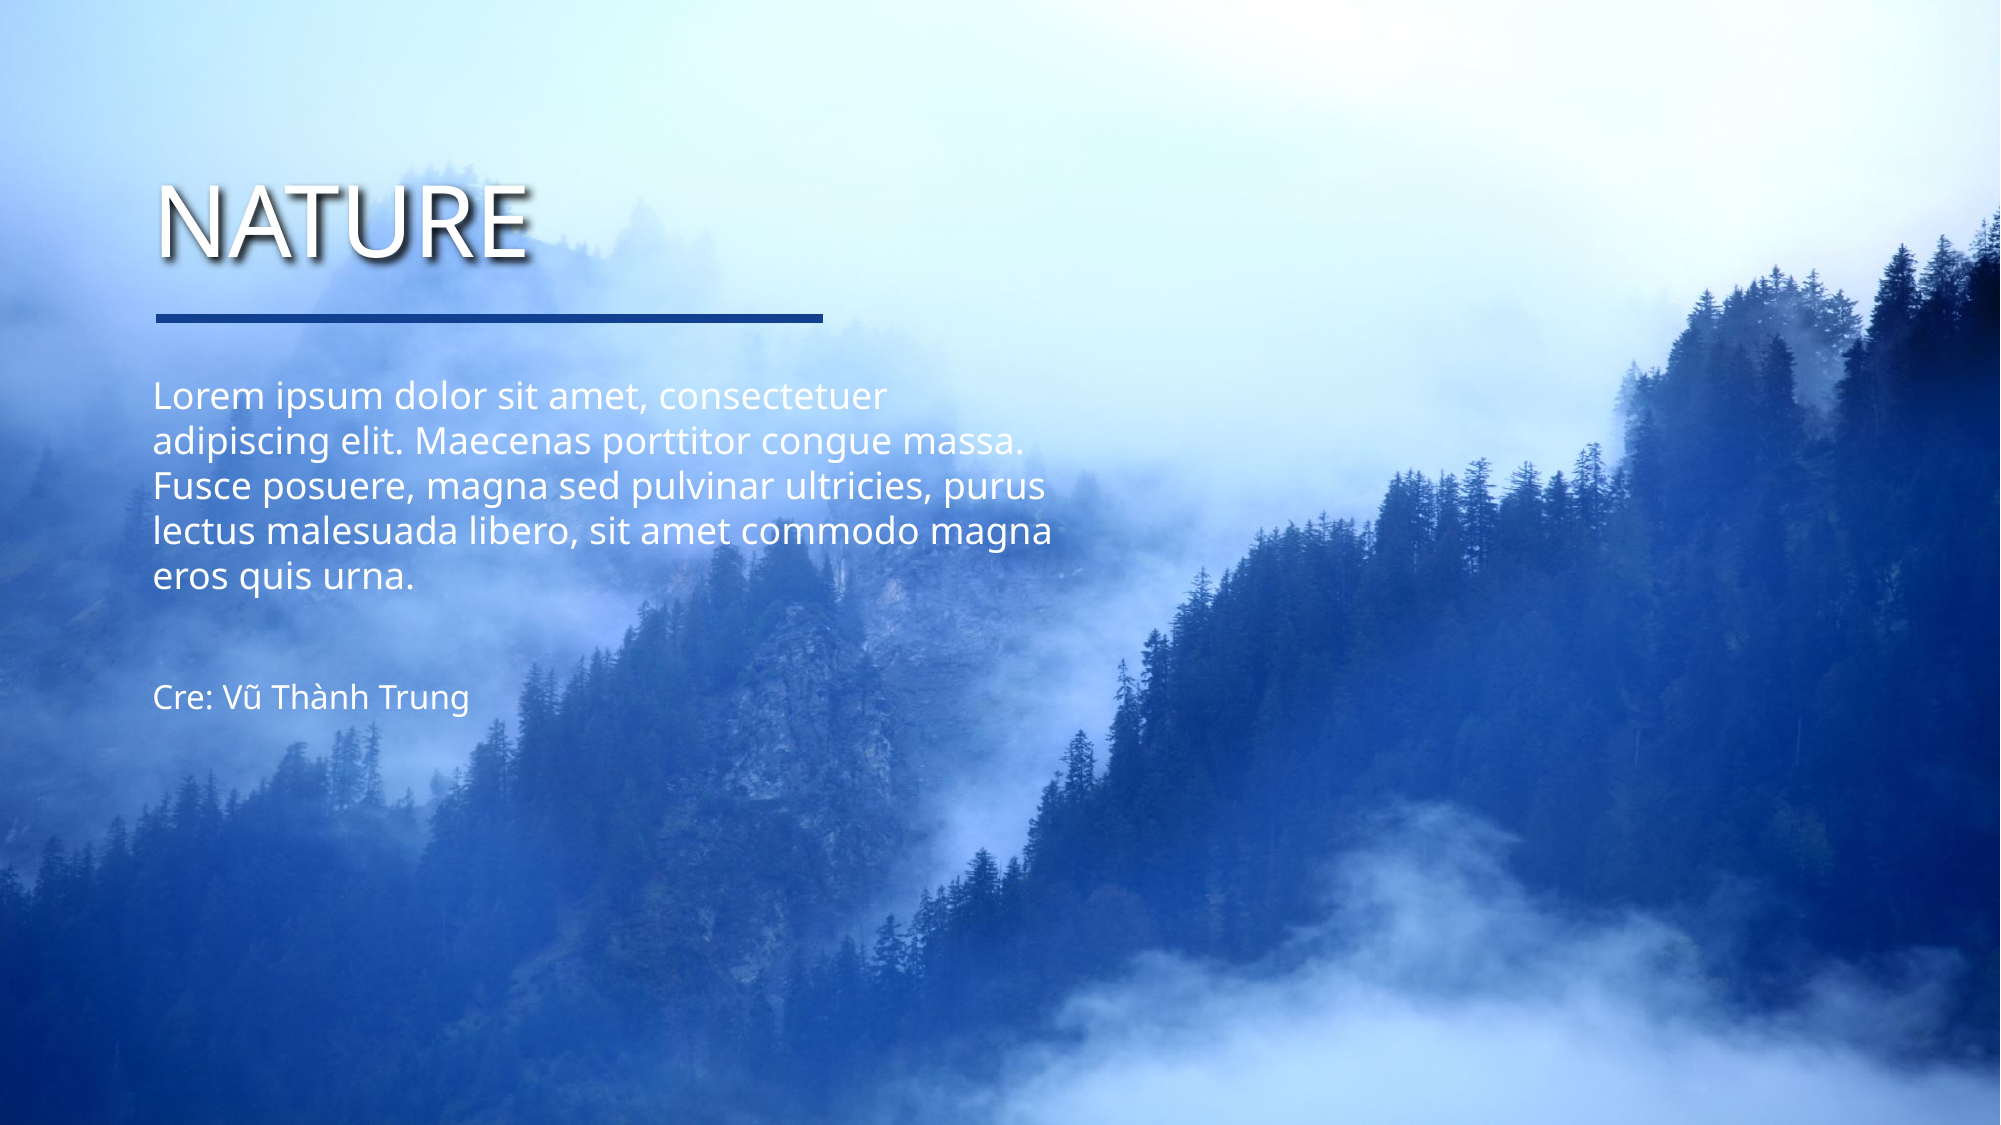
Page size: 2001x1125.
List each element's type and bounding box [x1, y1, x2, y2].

picture [0, 0, 2000, 1125]
text_box [137, 149, 1212, 771]
